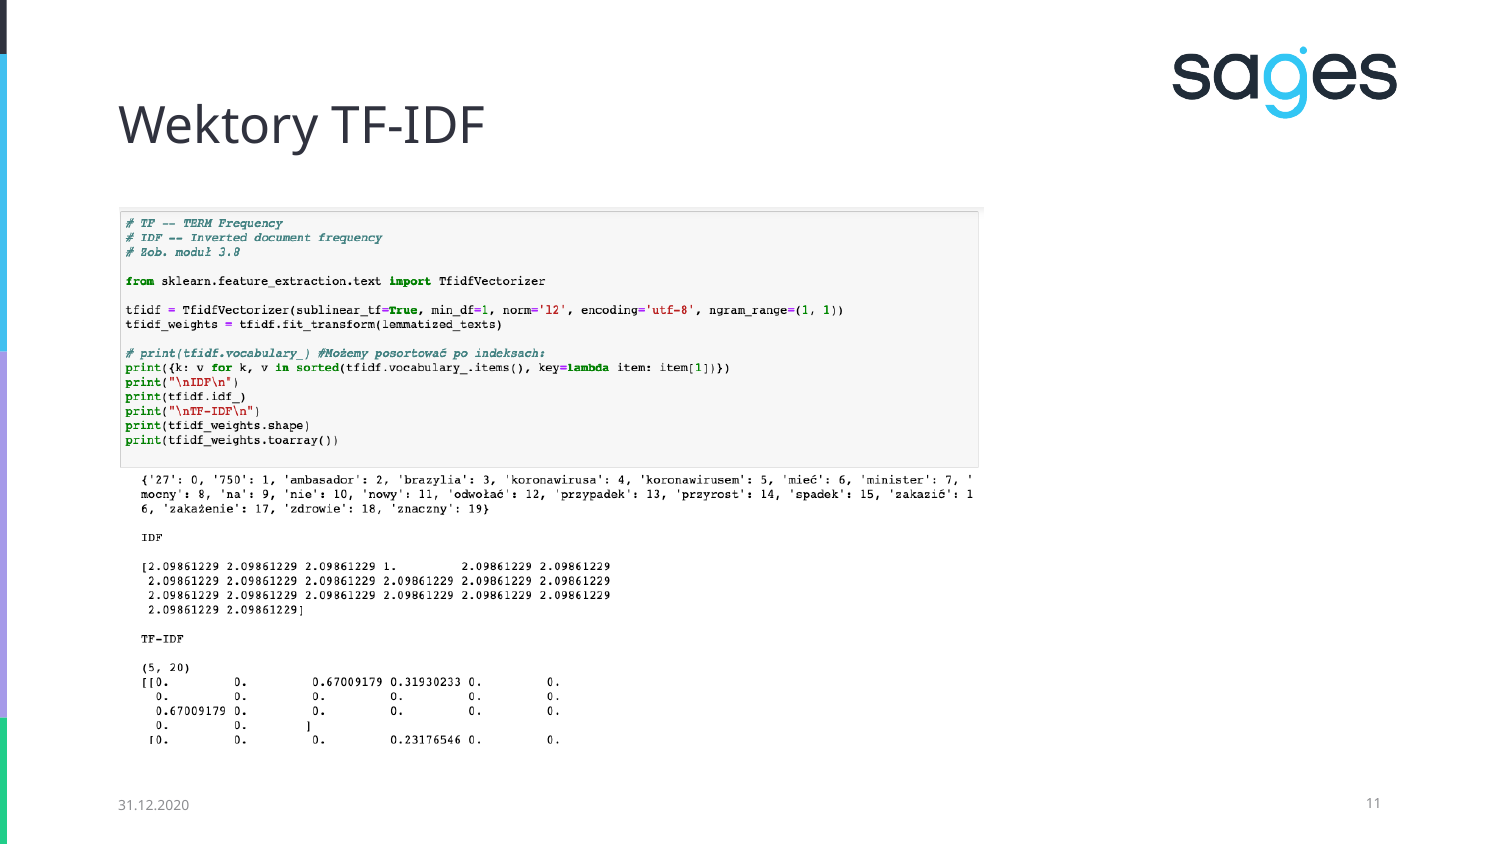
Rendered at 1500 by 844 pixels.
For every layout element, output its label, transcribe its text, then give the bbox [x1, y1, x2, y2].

slide_number ‹#› [1059, 782, 1397, 827]
title Wektory TF-IDF [103, 44, 1397, 208]
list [119, 207, 985, 744]
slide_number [103, 782, 441, 827]
